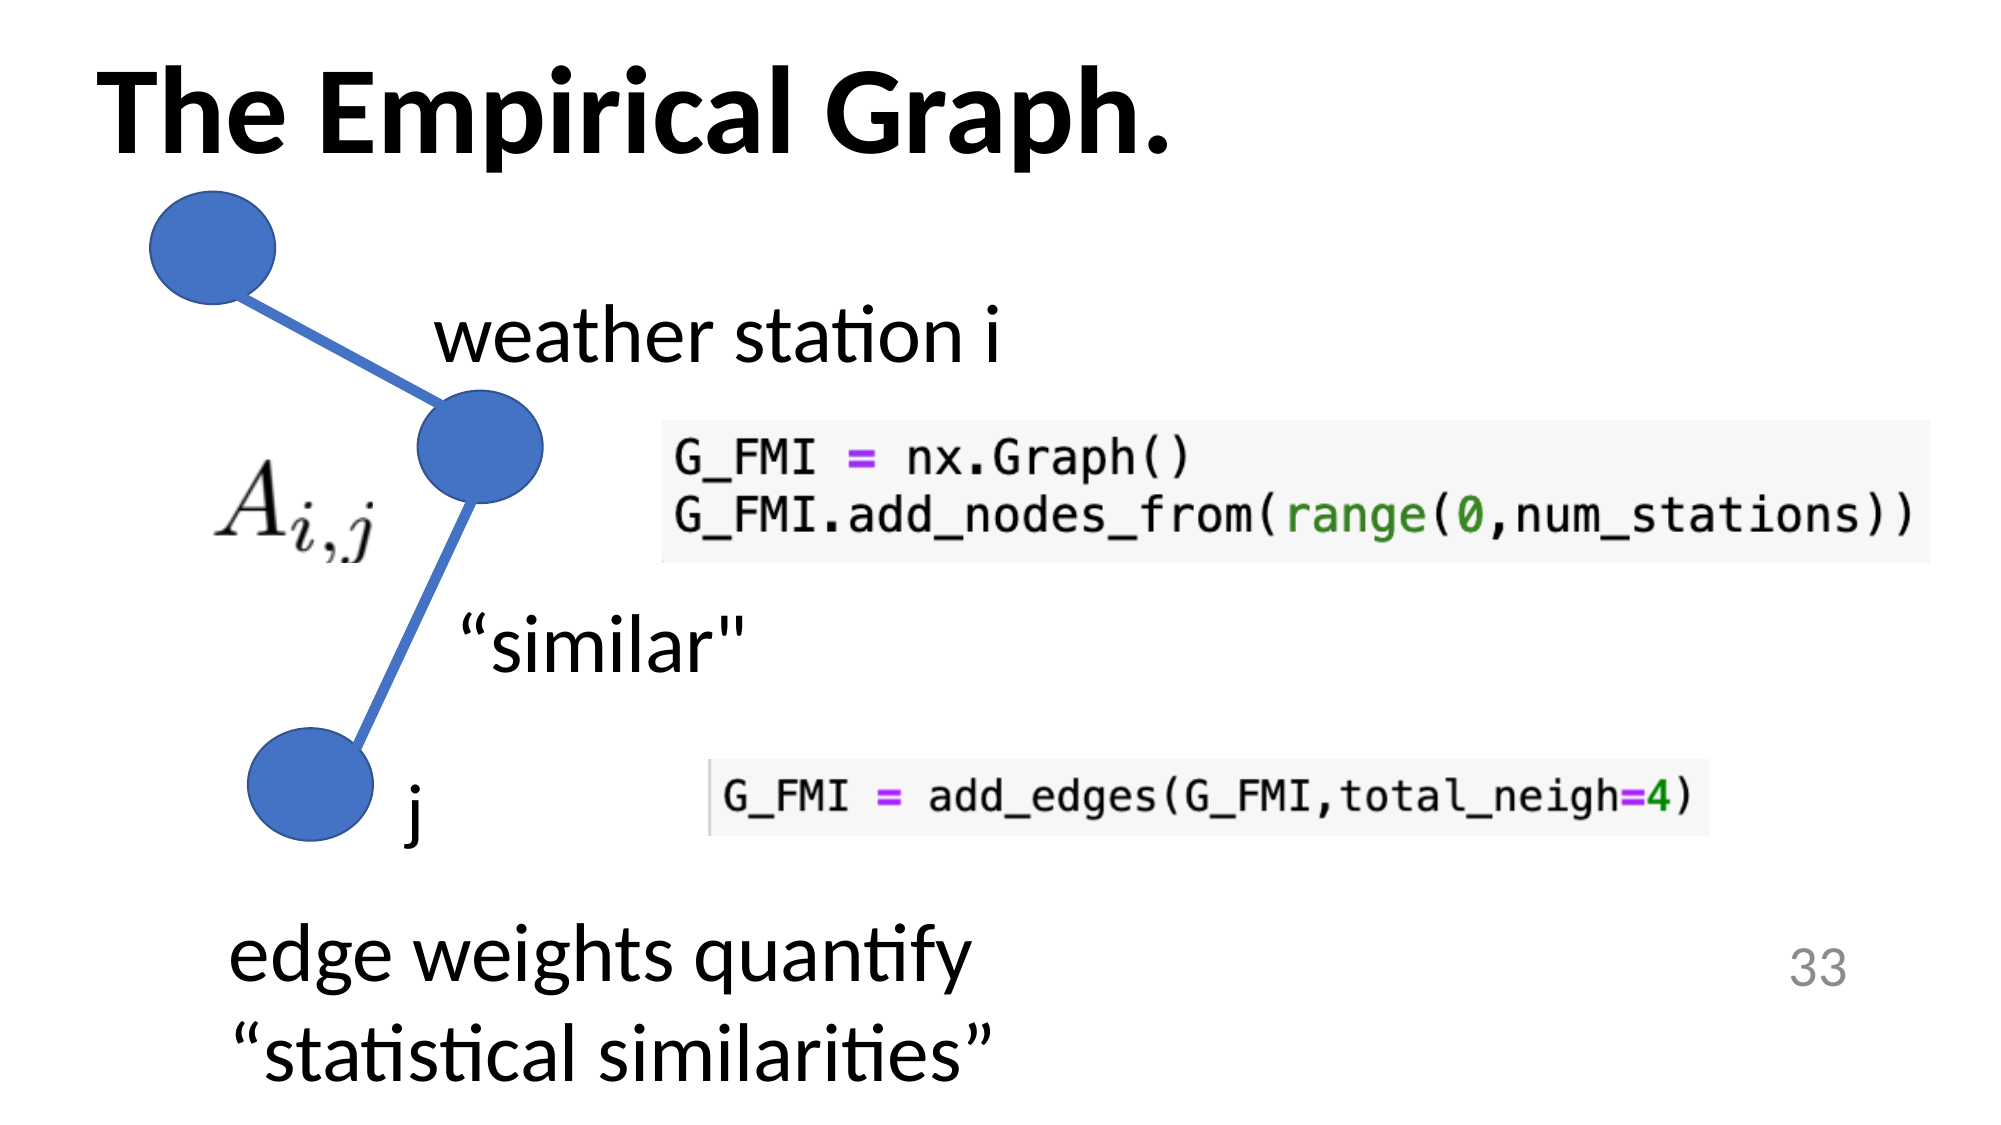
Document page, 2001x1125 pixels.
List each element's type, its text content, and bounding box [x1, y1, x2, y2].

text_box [235, 293, 455, 413]
text_box The Empirical Graph. [82, 21, 1191, 187]
text_box weather station i [418, 272, 1038, 387]
picture [707, 759, 1709, 836]
text_box [416, 389, 544, 505]
text_box [246, 727, 374, 842]
slide_number 33 [1412, 933, 1863, 994]
picture [212, 458, 373, 563]
picture [662, 420, 1930, 563]
text_box “similar" [480, 581, 764, 697]
text_box j [391, 753, 440, 859]
text_box [149, 190, 277, 306]
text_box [356, 485, 480, 749]
